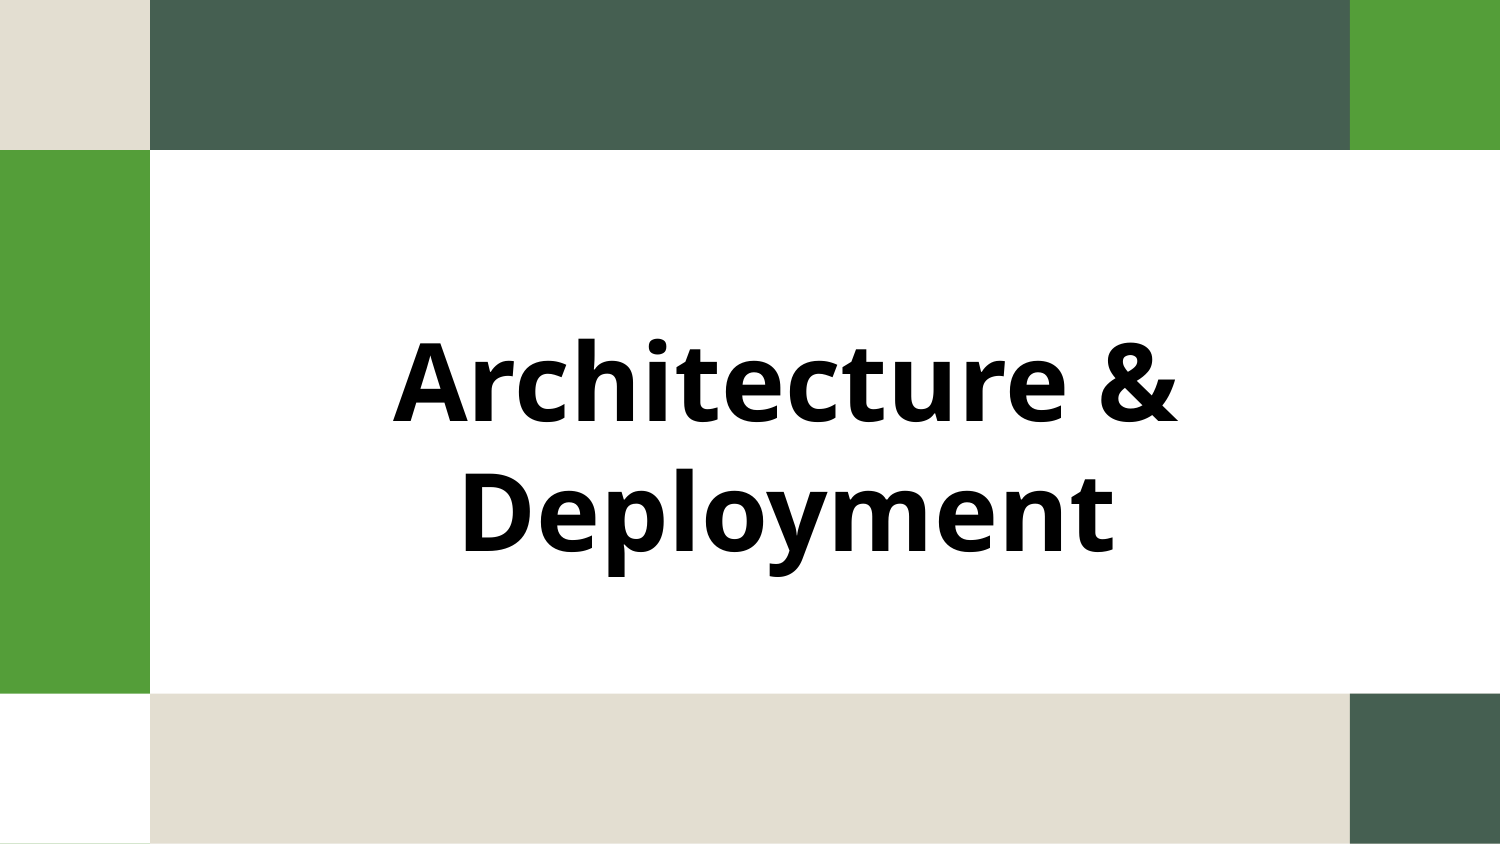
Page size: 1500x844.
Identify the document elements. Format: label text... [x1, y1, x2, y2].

title Architecture & Deployment [248, 373, 1325, 513]
